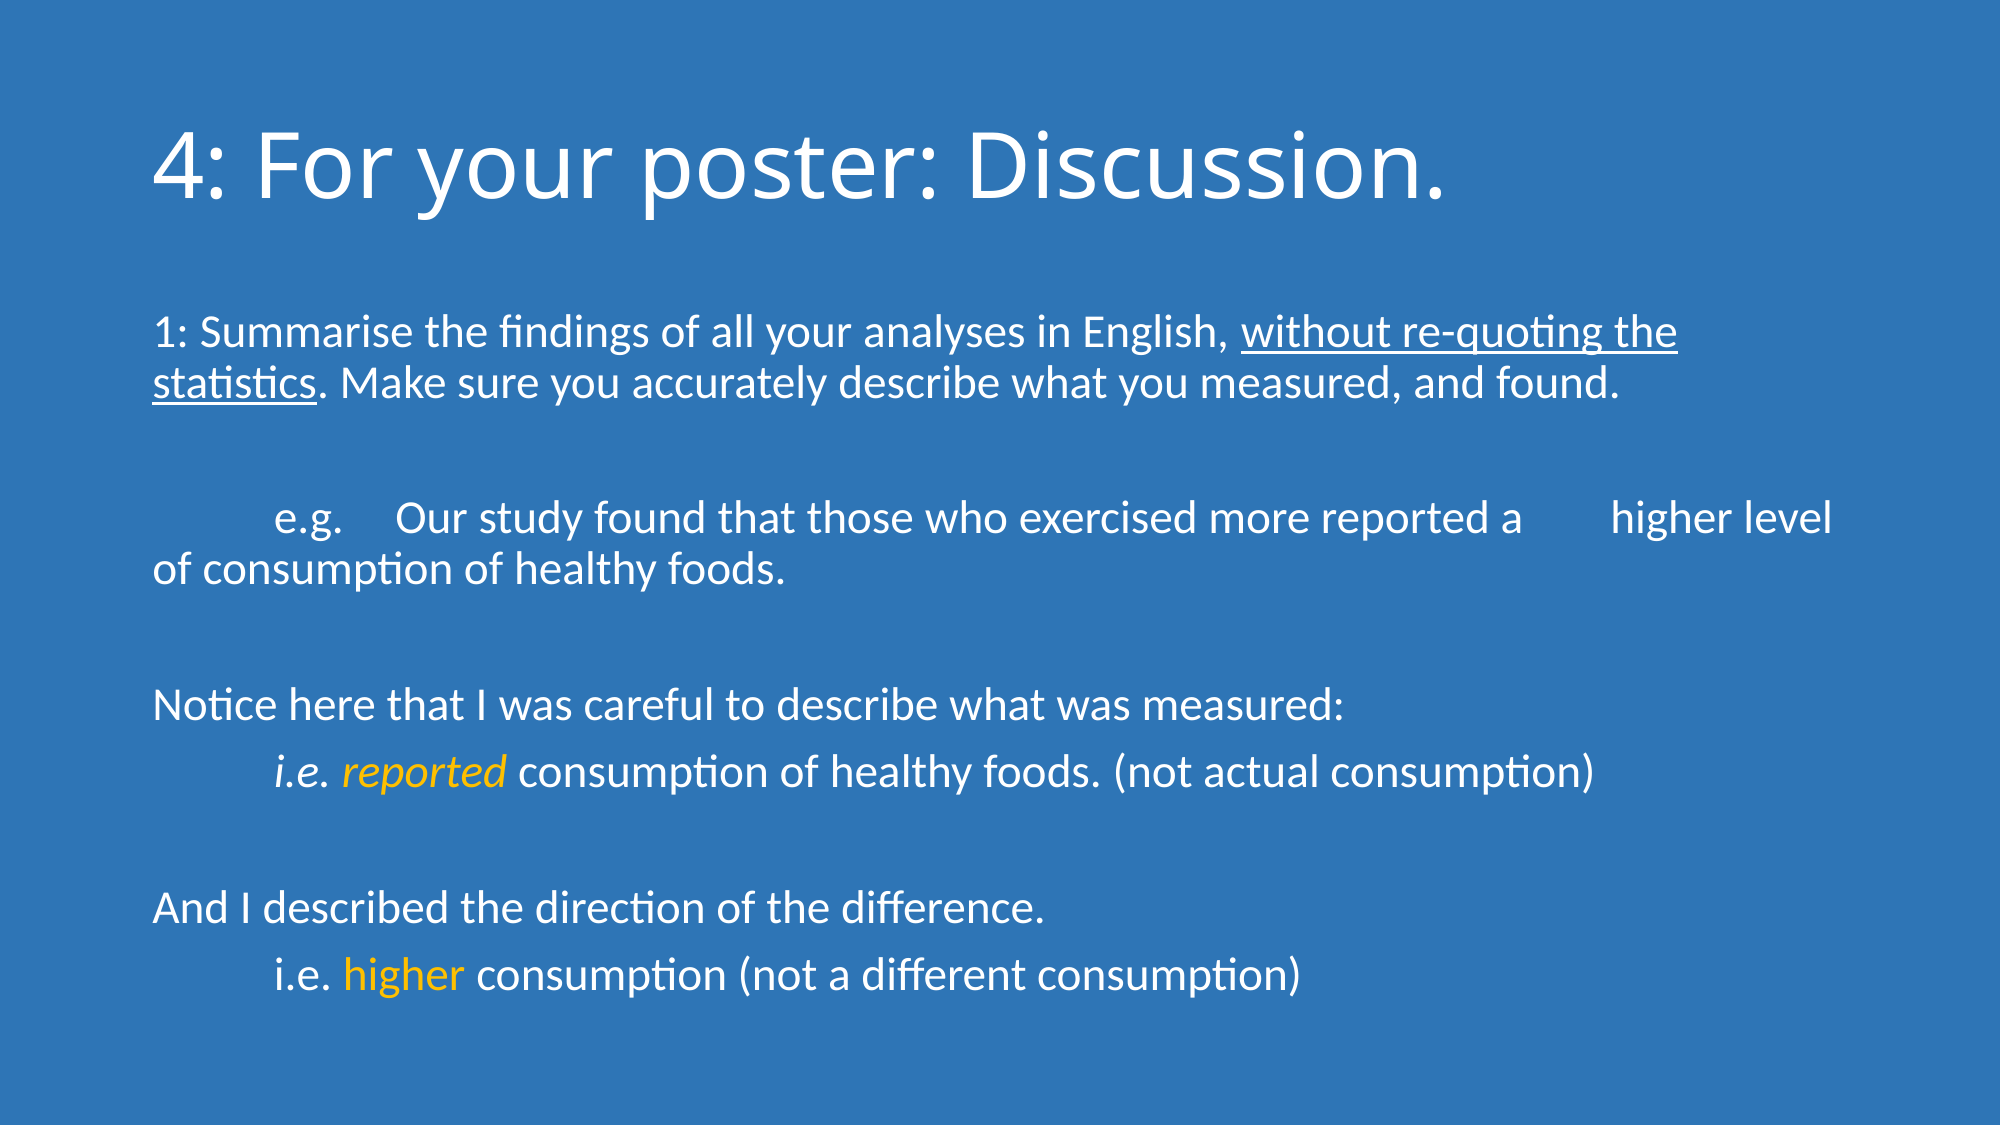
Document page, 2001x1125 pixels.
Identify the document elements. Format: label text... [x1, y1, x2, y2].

title 4: For your poster: Discussion. [137, 59, 1863, 278]
list 1: Summarise the findings of all your analyses in English, without re-quoting the statistics. Make sure you accurately describe what you measured, and found. e.g. Our study found that those who exercised more reported a higher level of consumption of healthy foods. Notice here that I was careful to describe what was measured: i.e. reported consumption of healthy foods. (not actual consumption) And I described the direction of the difference. i.e. higher consumption (not a different consumption) [137, 299, 1863, 1014]
